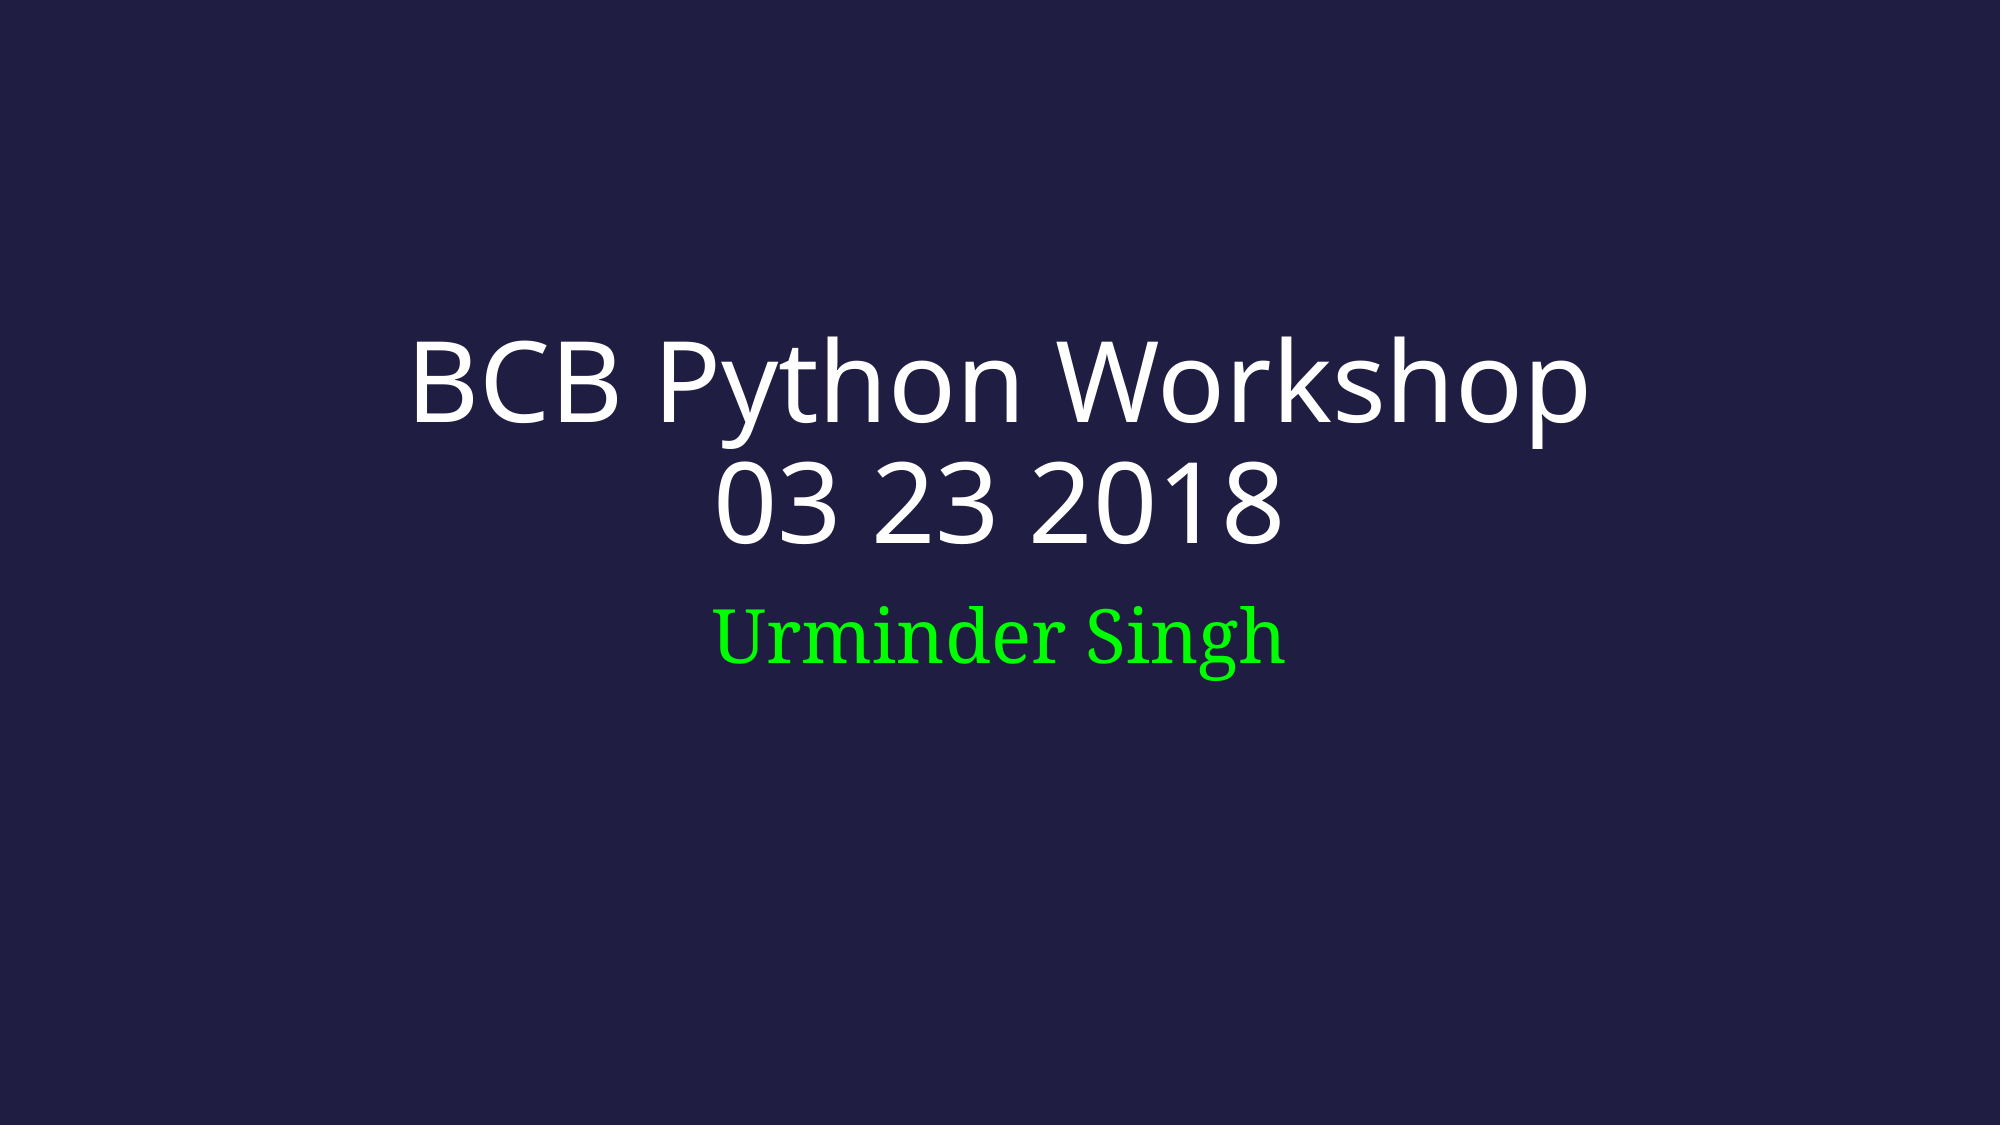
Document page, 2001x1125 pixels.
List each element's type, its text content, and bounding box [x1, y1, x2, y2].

subtitle Urminder Singh [249, 590, 1750, 863]
title BCB Python Workshop 03 23 2018 [249, 184, 1750, 576]
